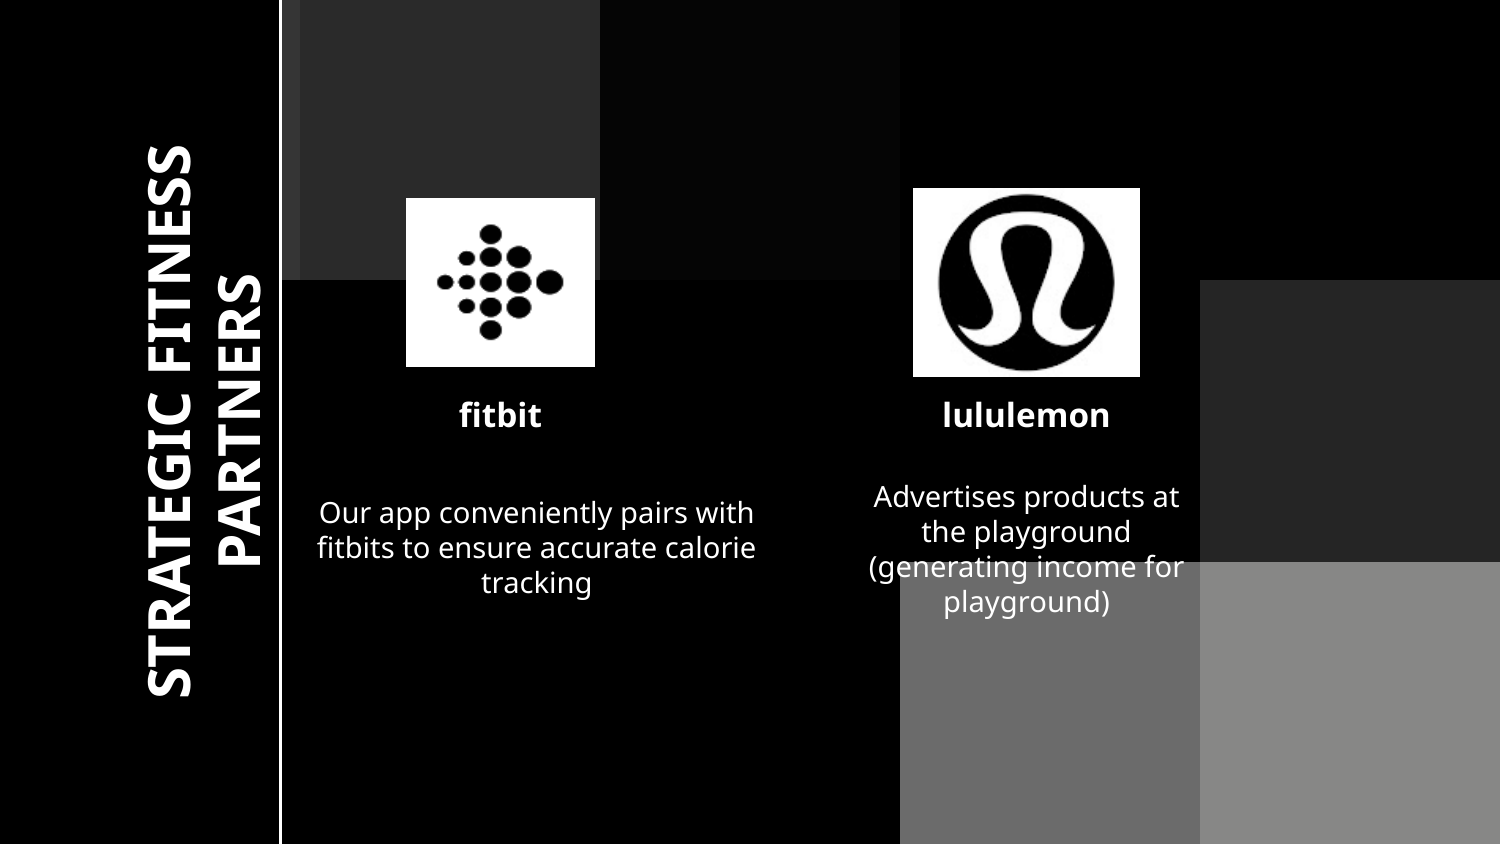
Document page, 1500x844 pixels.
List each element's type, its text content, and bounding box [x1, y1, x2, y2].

picture [281, 0, 1500, 844]
title STRATEGIC FITNESS PARTNERS [116, 88, 280, 756]
text_box [0, 0, 281, 844]
text_box fitbit [288, 353, 713, 475]
text_box lululemon [900, 373, 1153, 454]
text_box Advertises products at the playground (generating income for playground) [852, 463, 1201, 588]
text_box Our app conveniently pairs with fitbits to ensure accurate calorie tracking [288, 479, 786, 667]
